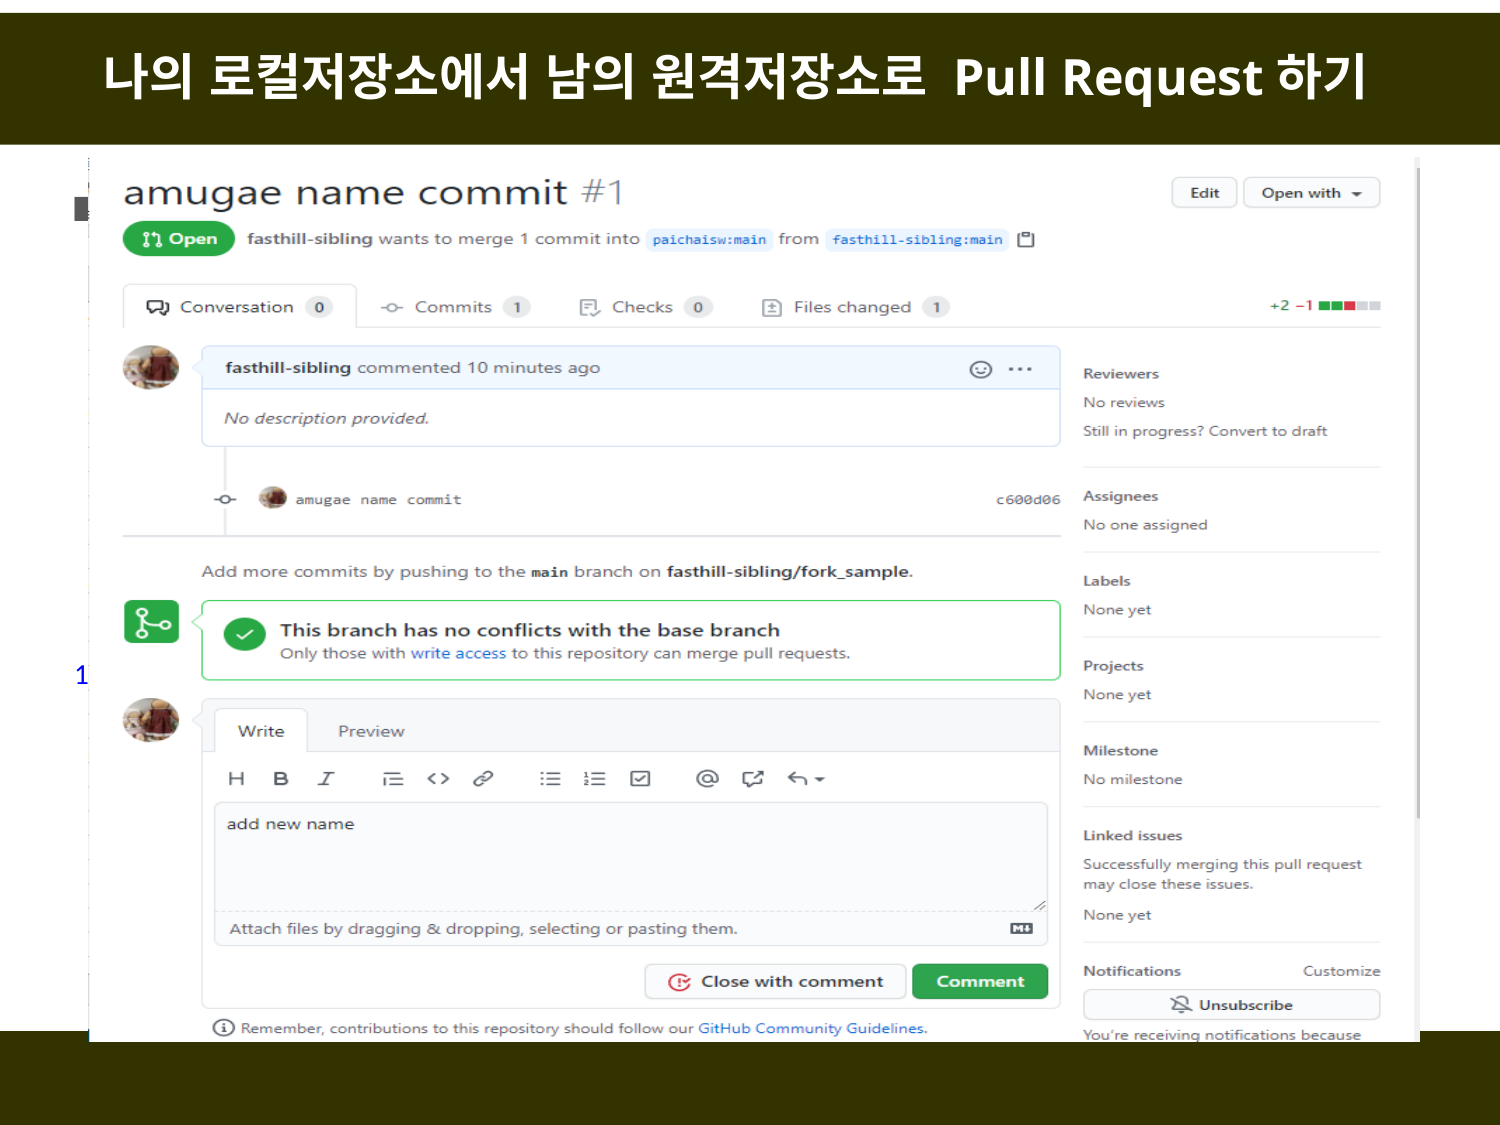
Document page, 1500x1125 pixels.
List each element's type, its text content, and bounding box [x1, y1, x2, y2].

title 나의 로컬저장소에서 남의 원격저장소로 Pull Request하기 [88, 31, 1441, 126]
picture [88, 157, 1420, 1042]
text_box [56, 156, 1474, 794]
text_box 1. 내용을 기입하면 [59, 647, 88, 698]
